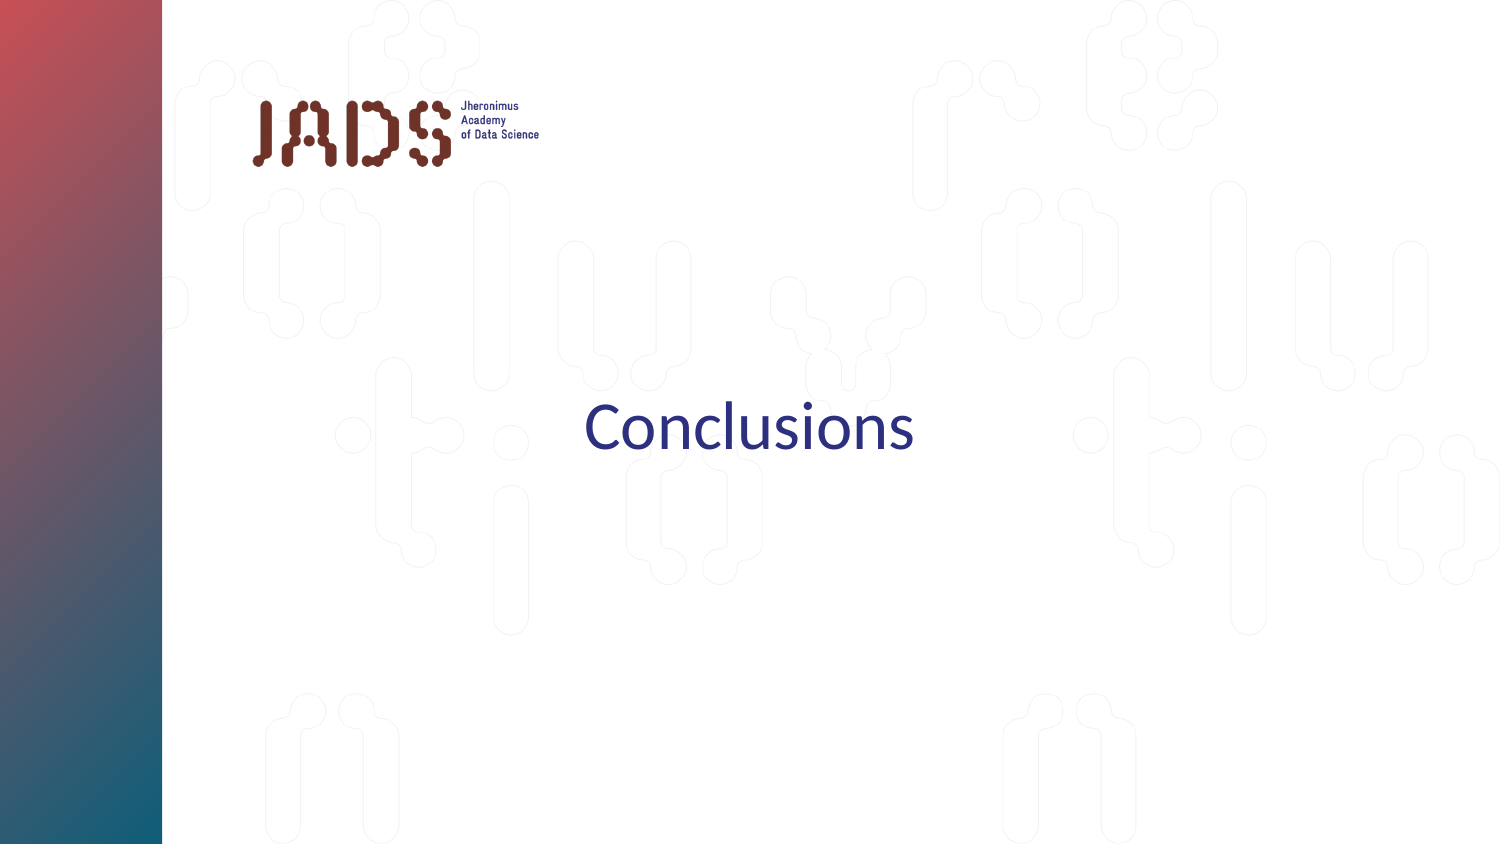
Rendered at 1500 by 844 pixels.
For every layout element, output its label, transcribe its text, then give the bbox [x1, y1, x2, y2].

title Conclusions [51, 352, 1449, 491]
picture [220, 68, 571, 199]
